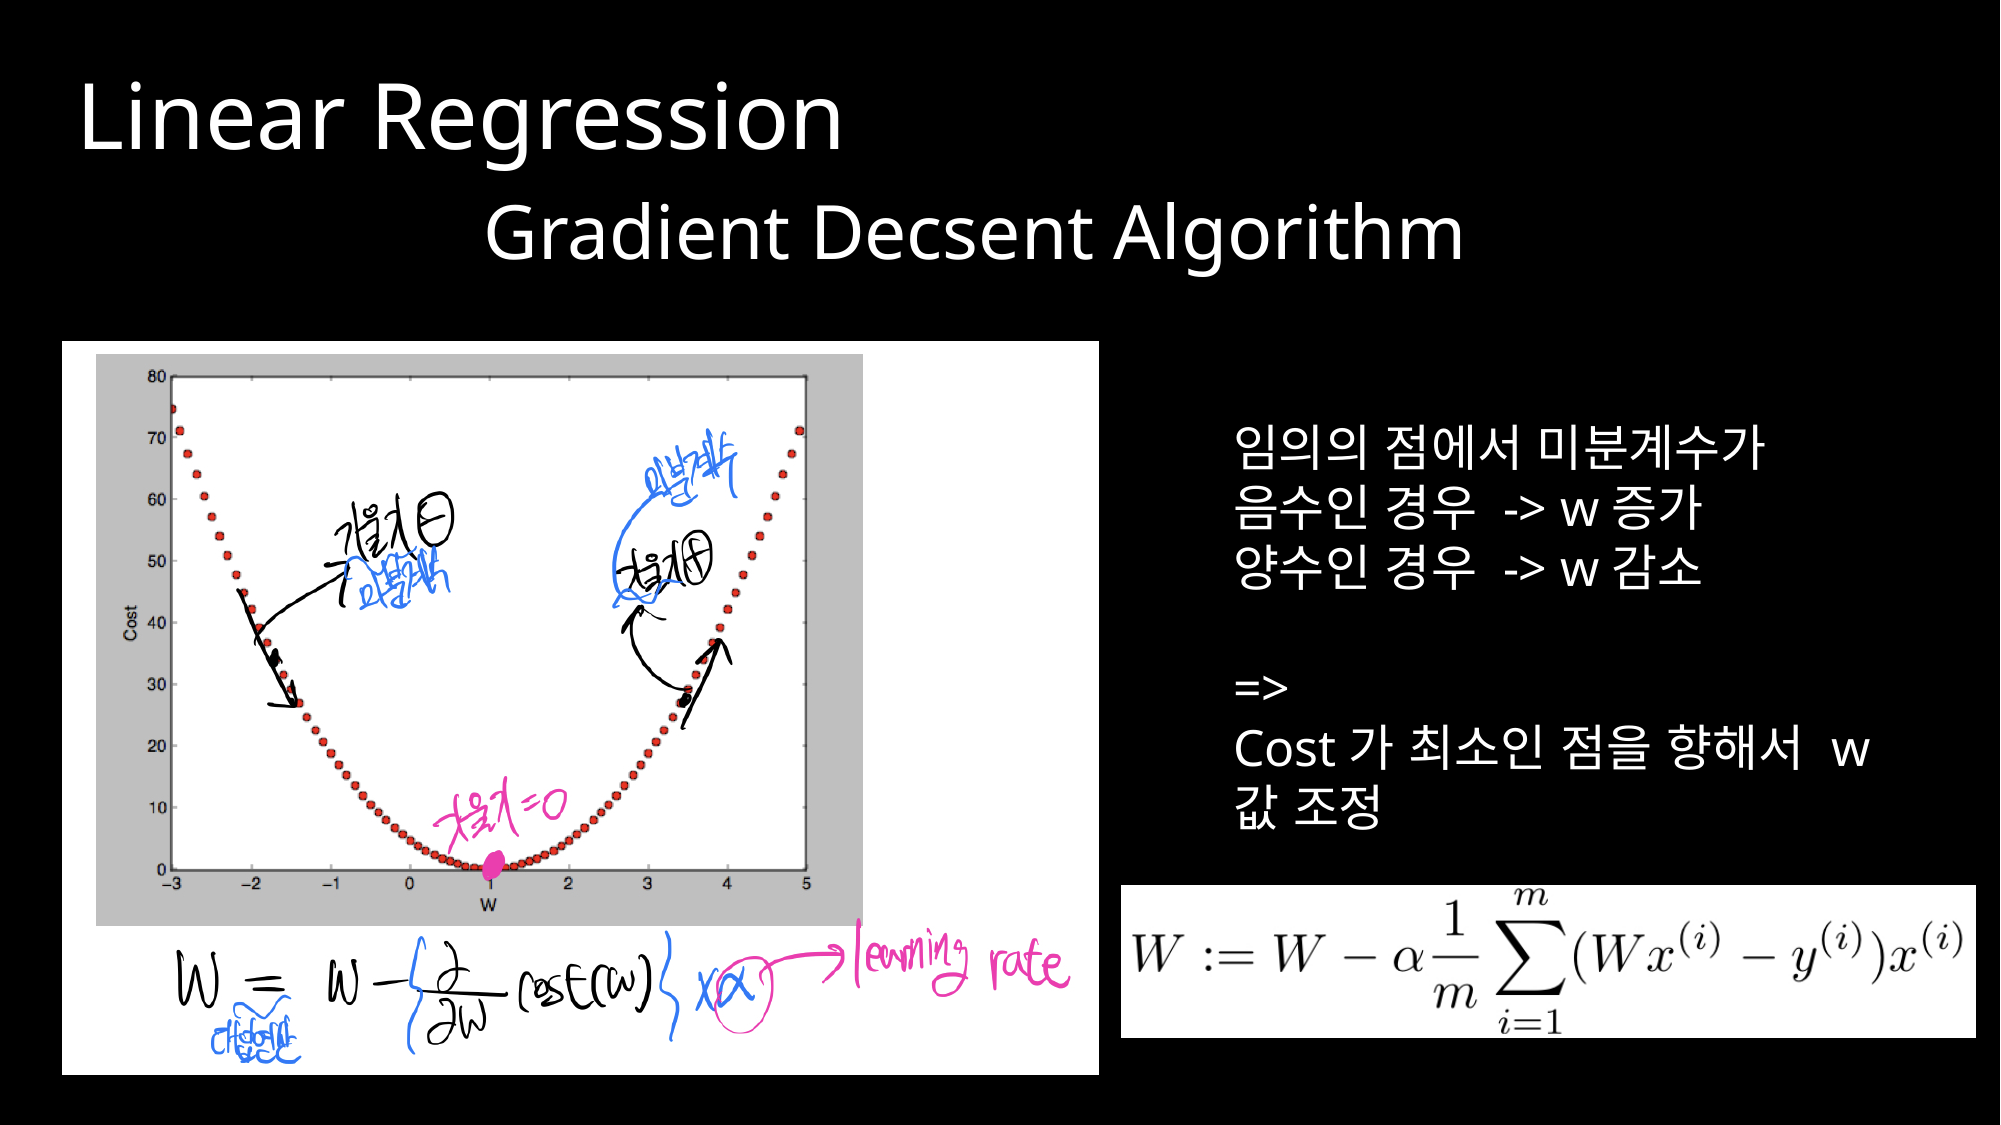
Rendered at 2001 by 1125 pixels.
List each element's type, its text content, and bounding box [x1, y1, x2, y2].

text_box 임의의 점에서 미분계수가 음수인 경우 -> w증가 양수인 경우 -> w감소 => Cost가 최소인 점을 향해서 w값 조정 [1218, 409, 1926, 844]
text_box Gradient Decsent Algorithm [469, 176, 1573, 282]
text_box Linear Regression [62, 50, 959, 176]
picture [62, 341, 1099, 1075]
picture [1121, 885, 1976, 1038]
